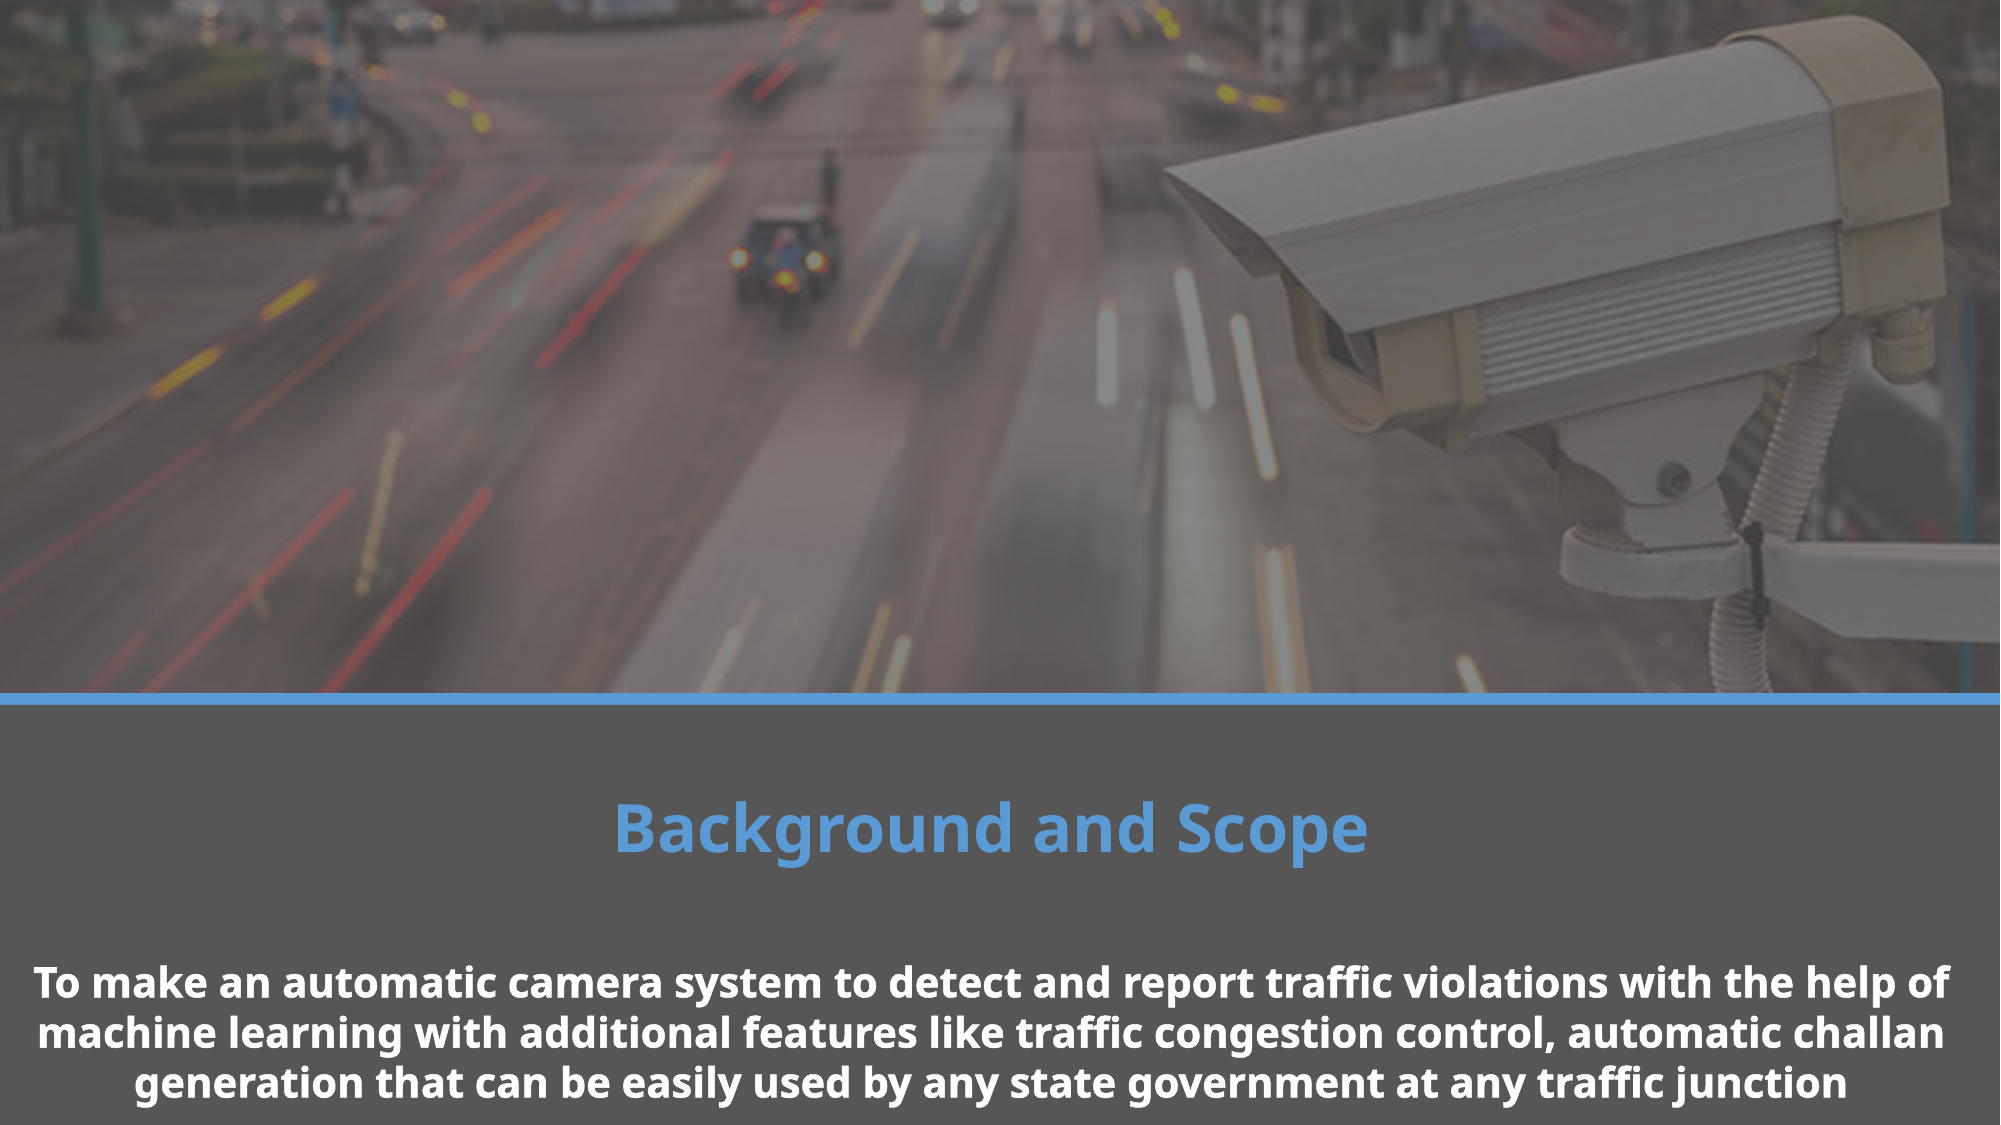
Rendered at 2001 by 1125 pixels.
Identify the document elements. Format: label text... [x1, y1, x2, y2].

picture [0, 706, 2000, 1070]
text_box Background and Scope To make an automatic camera system to detect and report traffic violations with the help of machine learning with additional features like traffic congestion control, automatic challan generation that can be easily used by any state government at any traffic junction [0, 1070, 1984, 1114]
text_box [0, 1070, 2000, 1125]
picture [0, 0, 2000, 704]
